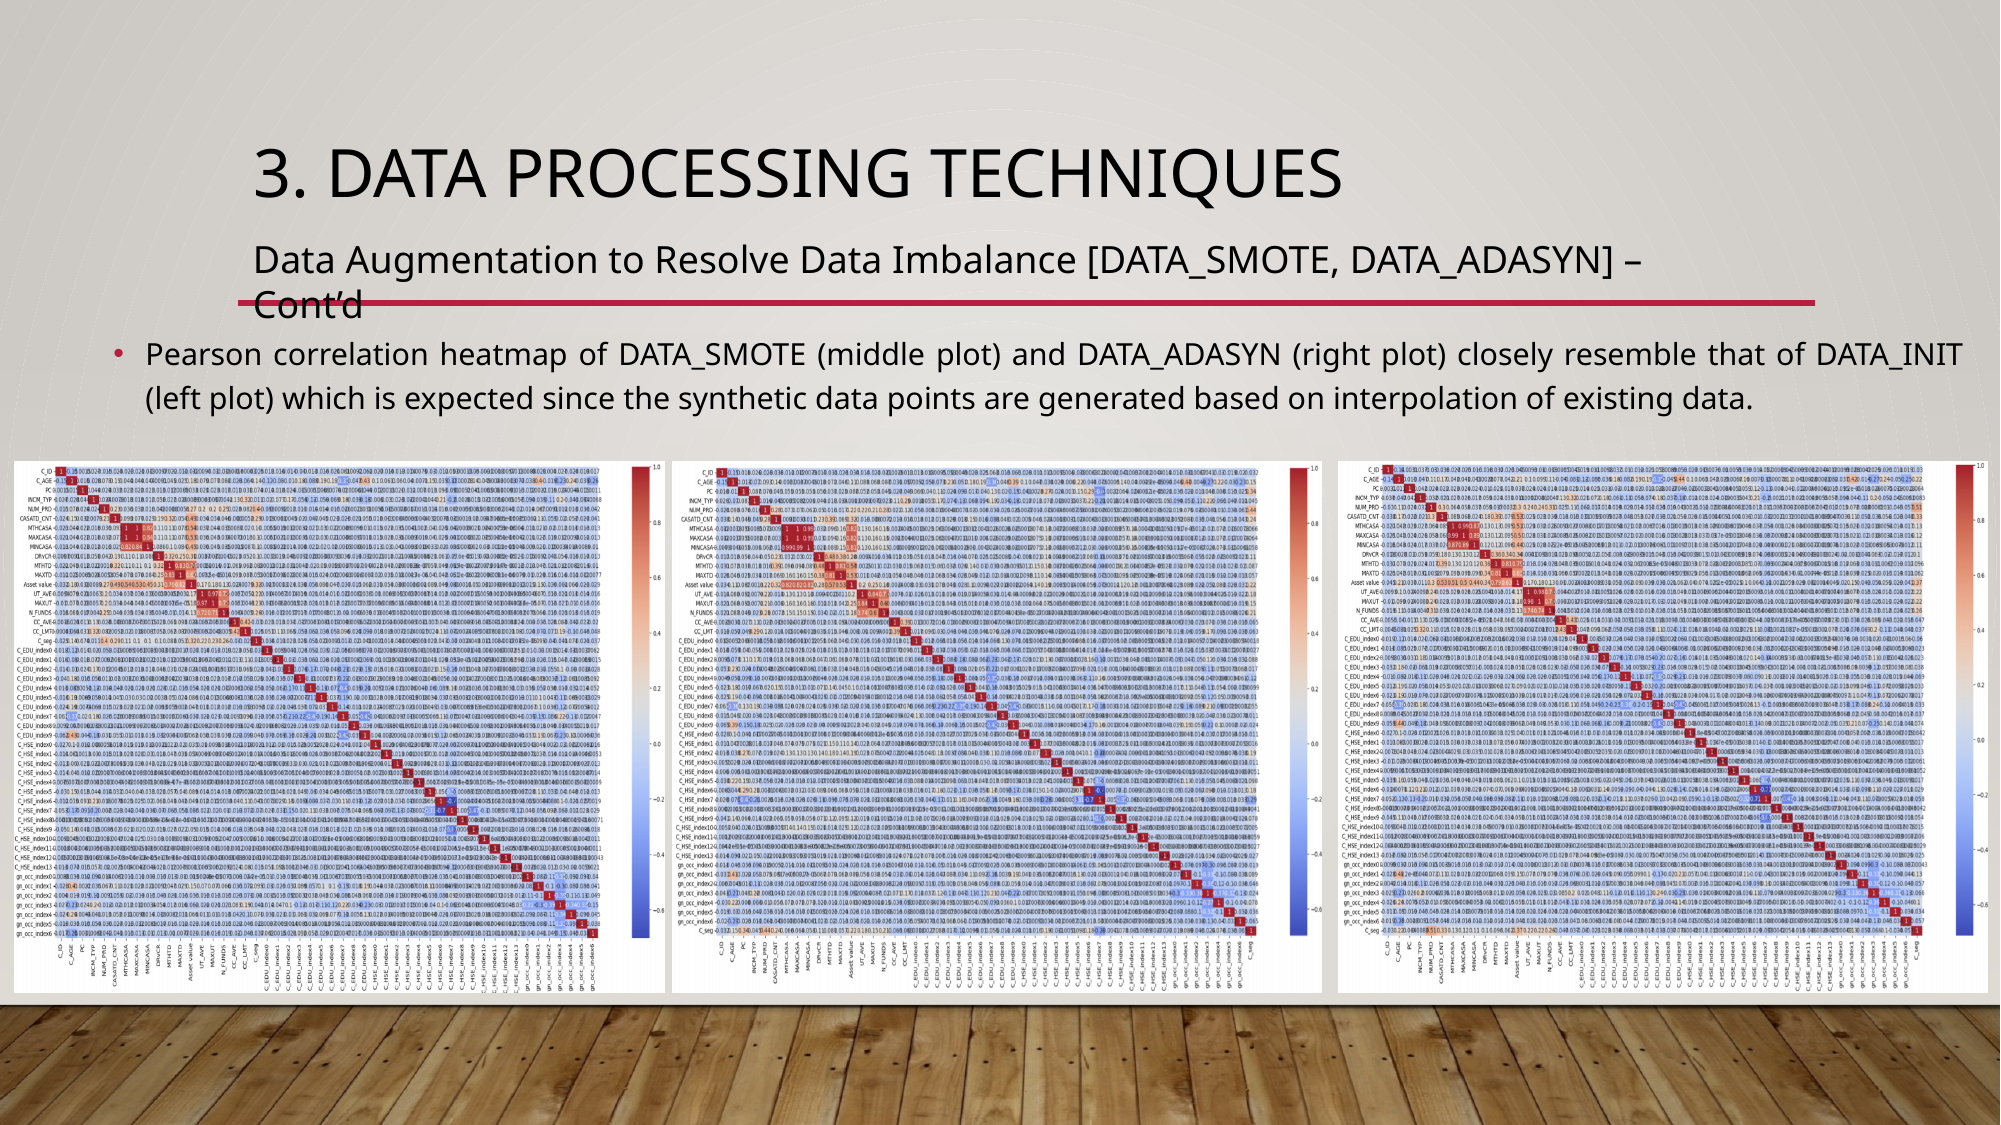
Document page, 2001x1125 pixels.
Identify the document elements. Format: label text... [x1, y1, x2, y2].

list Pearson correlation heatmap of DATA_SMOTE (middle plot) and DATA_ADASYN (right plot) closely resemble that of DATA_INIT (left plot) which is expected since the synthetic data points are generated based on interpolation of existing data. [98, 320, 1981, 462]
picture [0, 1005, 2000, 1125]
picture [672, 461, 1323, 994]
picture [14, 461, 665, 994]
title 3. Data Processing Techniques [238, 131, 1814, 305]
text_box Data Augmentation to Resolve Data Imbalance [DATA_SMOTE, DATA_ADASYN] – Cont’d [238, 228, 1762, 333]
picture [1337, 461, 1988, 994]
